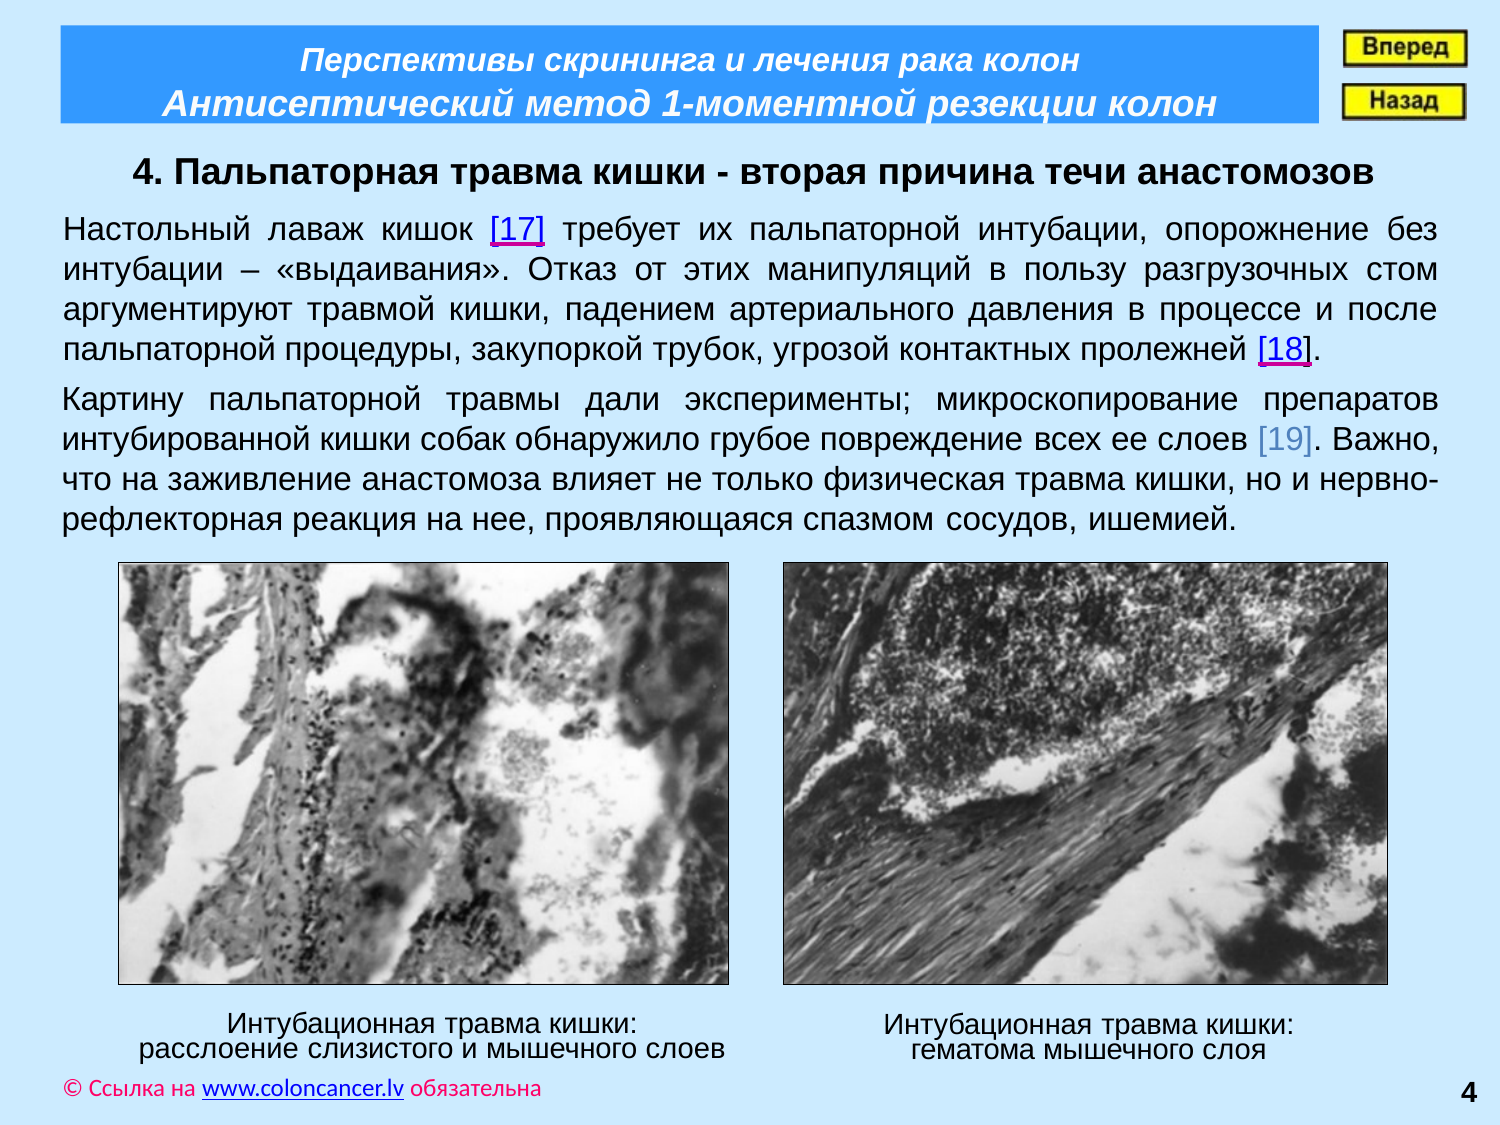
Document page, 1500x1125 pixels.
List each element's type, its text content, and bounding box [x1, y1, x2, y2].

text_box 4. Пальпаторная травма кишки - вторая причина течи анастомозов [64, 139, 1441, 200]
text_box © Ссылка на www.coloncancer.lv обязательна [62, 1064, 650, 1110]
slide_number 4 [1446, 1072, 1488, 1125]
text_box Интубационная травма кишки: расслоение слизистого и мышечного слоев [135, 1012, 729, 1065]
text_box [783, 562, 1388, 985]
text_box Перспективы скрининга и лечения рака колон Антисептический метод 1-моментной резекции колон [60, 25, 1319, 124]
text_box Настольный лаваж кишок [17] требует их пальпаторной интубации, опорожнение без интубации – «выдаивания». Отказ от этих манипуляций в пользу разгрузочных стом аргументируют травмой кишки, падением артериального давления в процессе и после пальпаторной процедуры, закупоркой трубок, угрозой контактных пролежней [18]. Картину пальпаторной травмы дали эксперименты; микроскопирование препаратов интубированной кишки собак обнаружило грубое повреждение всех ее слоев [19]. Важно, что на заживление анастомоза влияет не только физическая травма кишки, но и нервно-рефлекторная реакция на нее, проявляющаяся спазмом сосудов, ишемией. [59, 191, 1441, 537]
text_box [1342, 29, 1469, 68]
text_box [1341, 83, 1467, 122]
text_box [118, 562, 729, 985]
text_box Интубационная травма кишки: гематома мышечного слоя [877, 1009, 1300, 1066]
